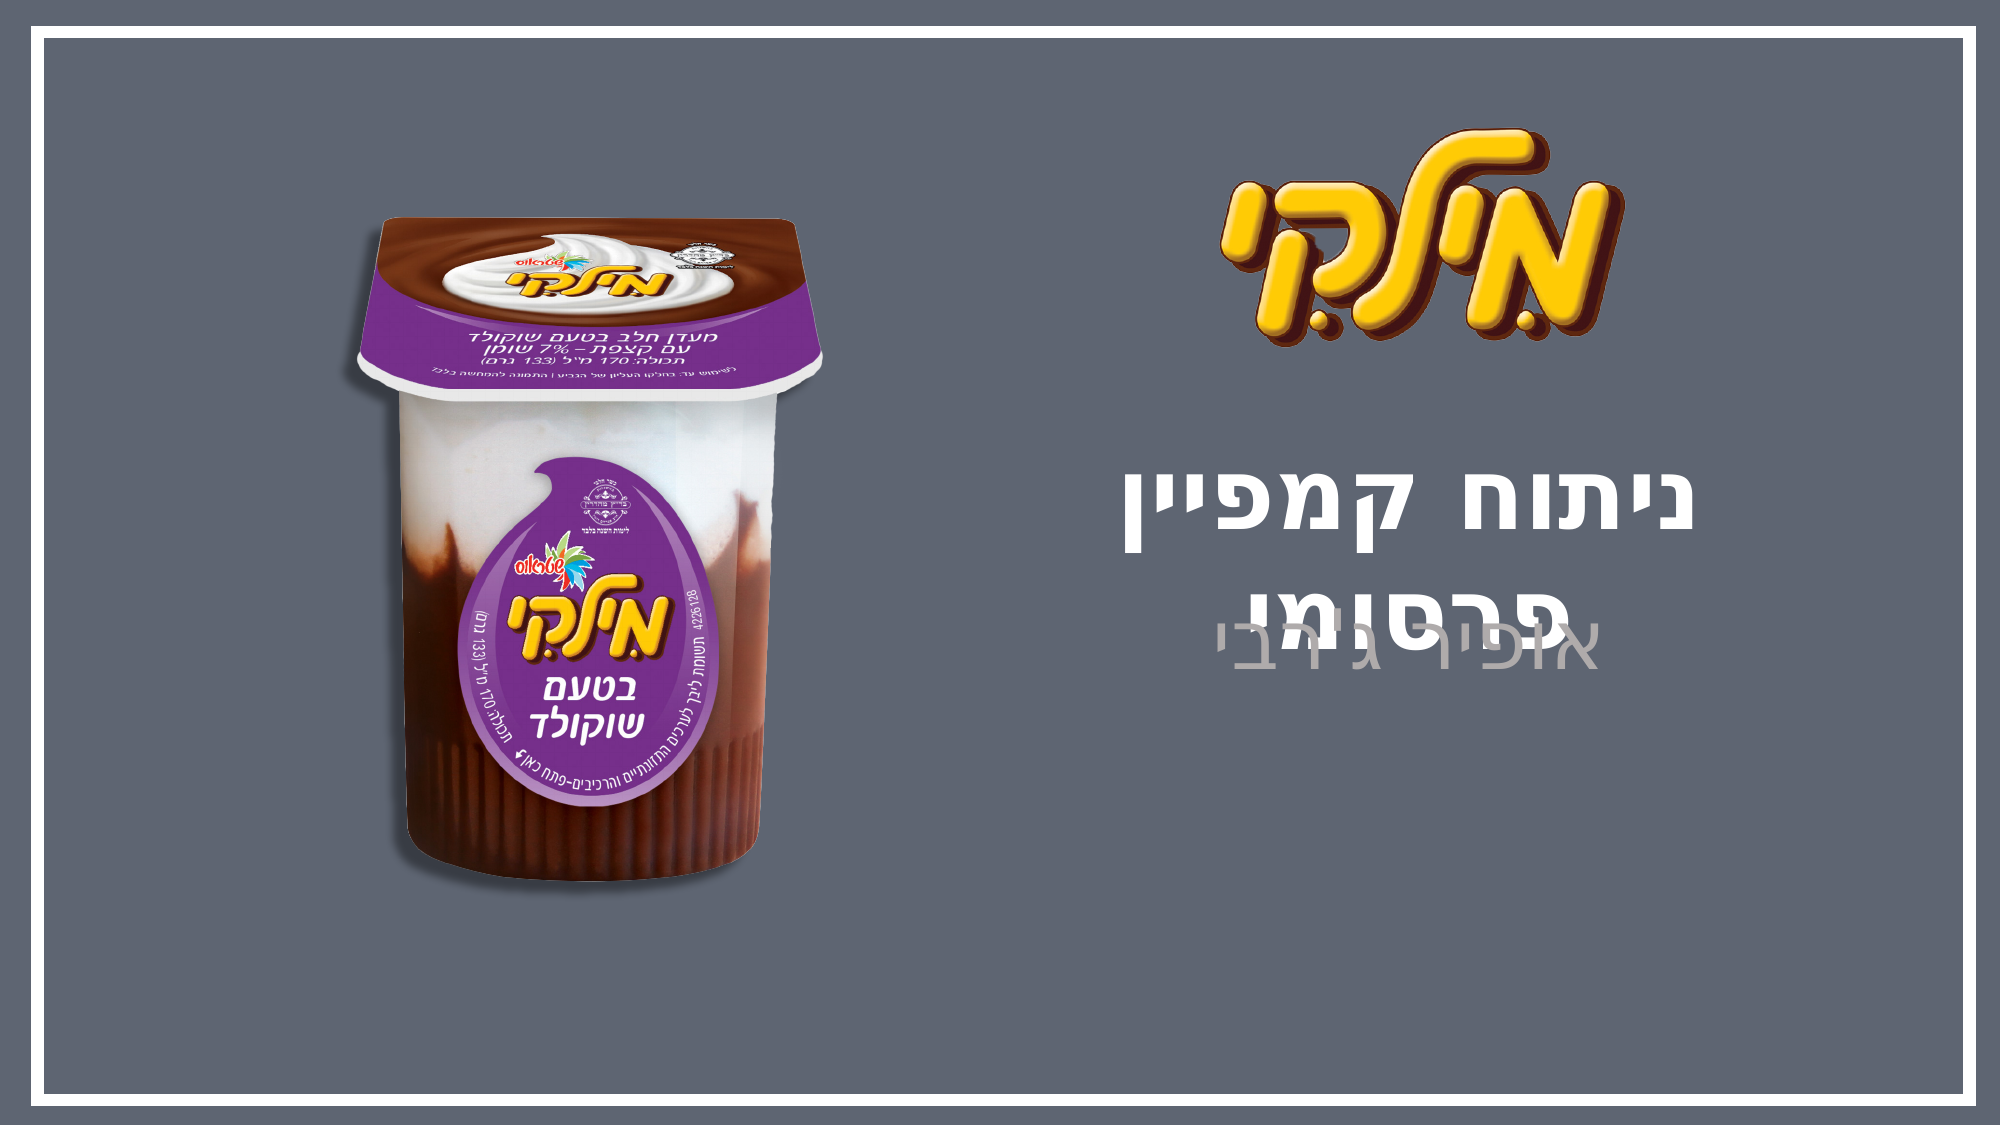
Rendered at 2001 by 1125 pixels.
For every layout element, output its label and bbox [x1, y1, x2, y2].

picture [1218, 126, 1626, 348]
picture [286, 100, 891, 975]
text_box [36, 31, 1970, 1101]
